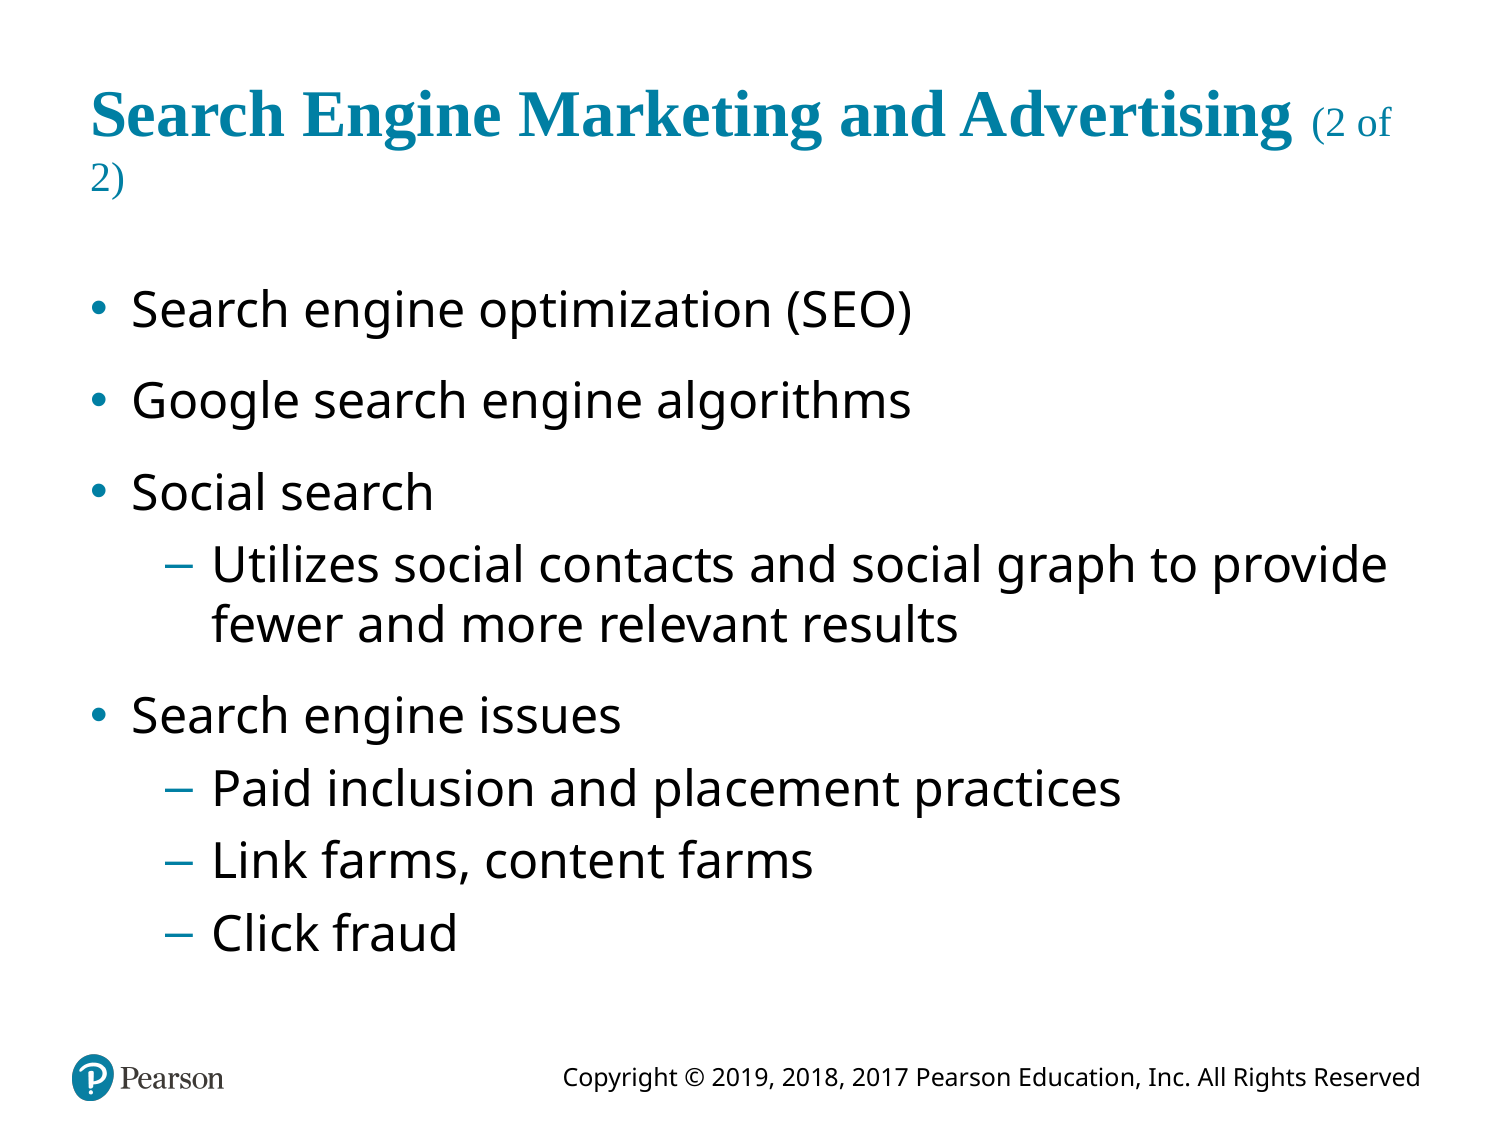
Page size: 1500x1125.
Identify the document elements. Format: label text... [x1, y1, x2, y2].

list Search engine optimization (S E O) Google search engine algorithms Social search Utilizes social contacts and social graph to provide fewer and more relevant results Search engine issues Paid inclusion and placement practices Link farms, content farms Click fraud [75, 262, 1425, 1005]
picture [80, 1063, 106, 1088]
picture [72, 1087, 83, 1101]
picture [72, 1054, 88, 1070]
title Search Engine Marketing and Advertising (2 of 2) [75, 35, 1451, 216]
picture [98, 1054, 224, 1101]
